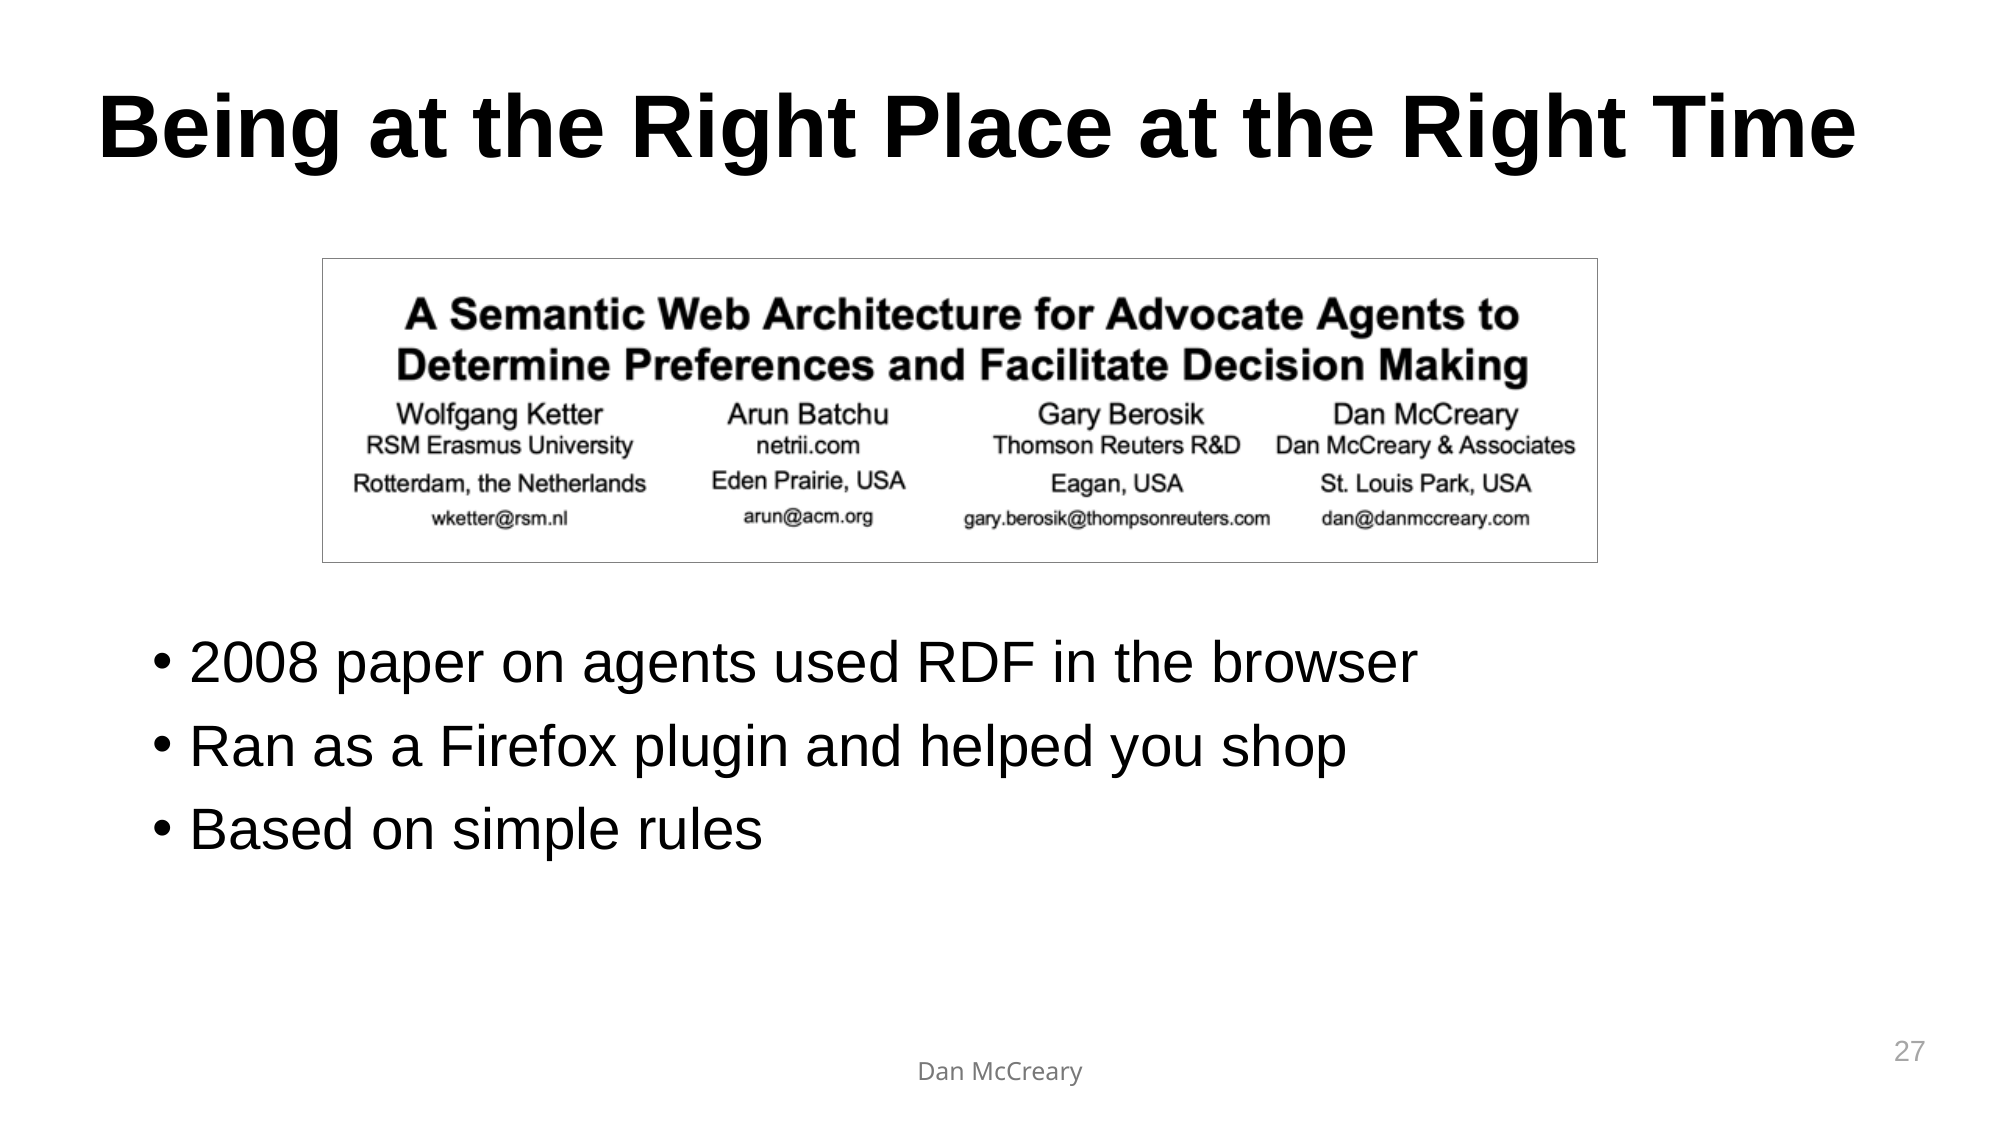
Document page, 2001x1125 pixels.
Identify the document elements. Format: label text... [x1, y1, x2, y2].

picture [322, 257, 1599, 563]
footer Dan McCreary [662, 1042, 1338, 1103]
list 2008 paper on agents used RDF in the browser Ran as a Firefox plugin and helped you shop Based on simple rules [137, 624, 1863, 1014]
slide_number 27 [1491, 1019, 1942, 1080]
title Being at the Right Place at the Right Time [82, 60, 1880, 198]
